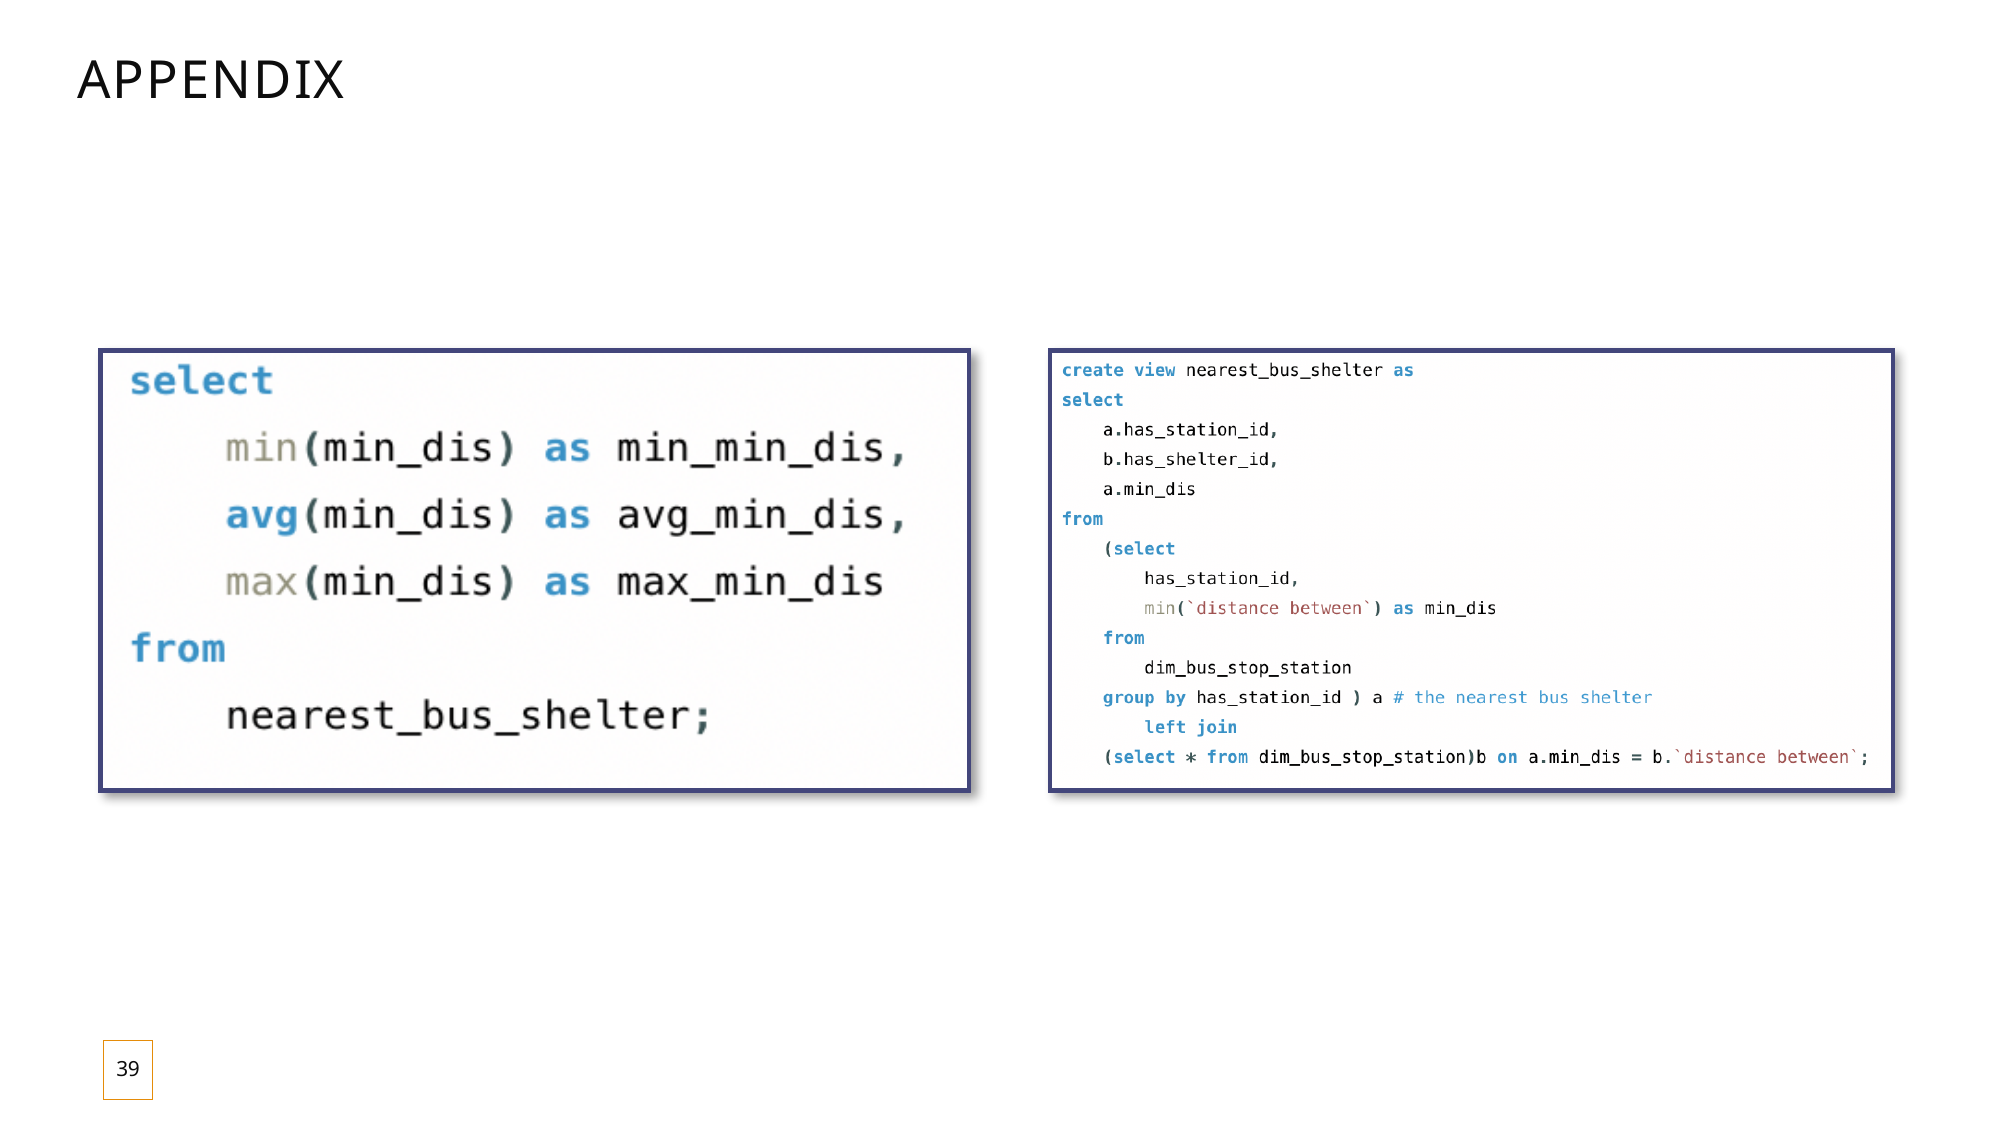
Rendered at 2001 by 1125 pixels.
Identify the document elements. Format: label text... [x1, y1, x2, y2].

picture [1052, 352, 1891, 789]
slide_number 39 [103, 1040, 153, 1100]
title appendix [62, 45, 1885, 118]
picture [102, 352, 967, 789]
